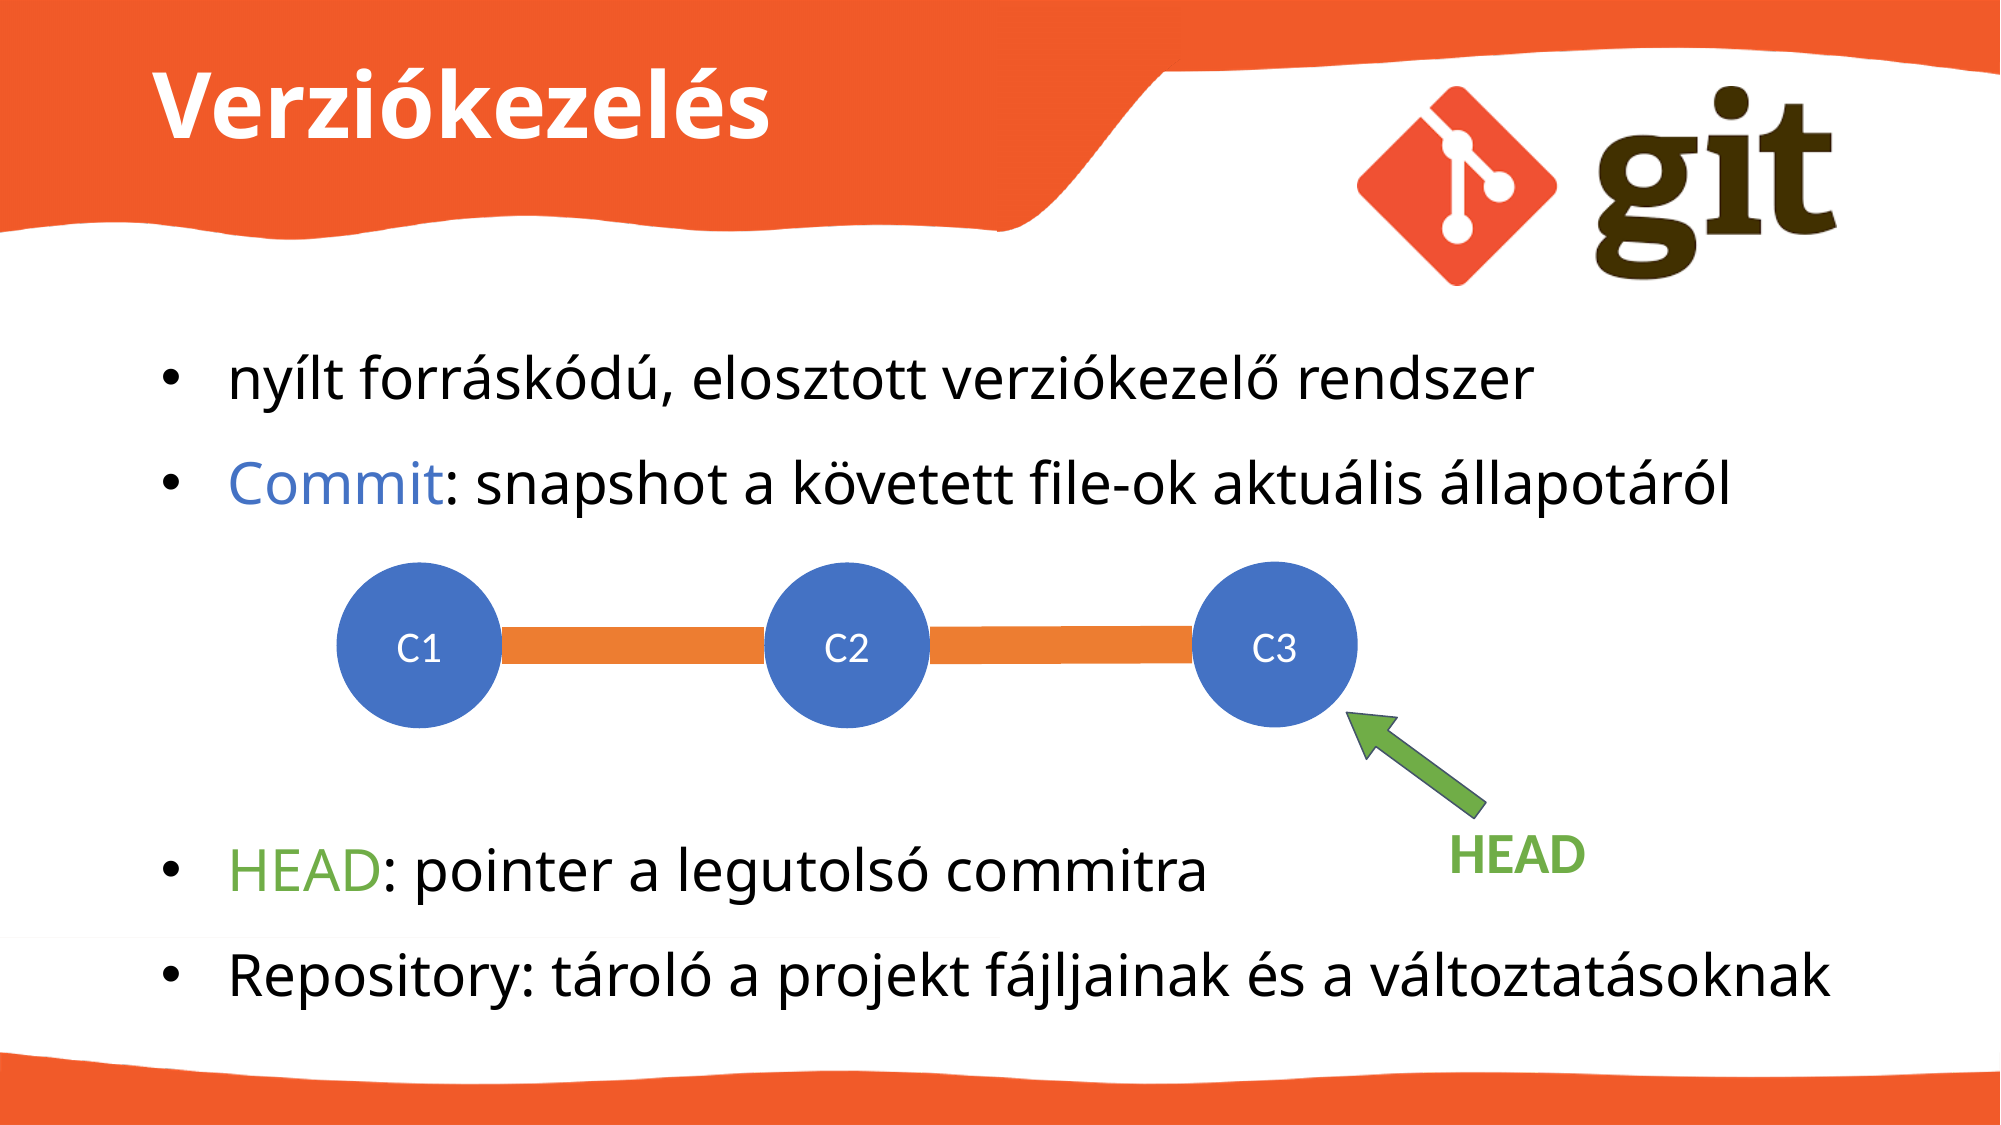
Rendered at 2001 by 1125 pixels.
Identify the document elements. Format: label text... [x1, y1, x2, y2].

picture [0, 0, 2000, 1125]
text_box [1346, 712, 1483, 800]
text_box HEAD [1435, 800, 1642, 901]
list nyílt forráskódú, elosztott verziókezelő rendszer Commit: snapshot a követett file-ok aktuális állapotáról [137, 299, 1947, 549]
list HEAD: pointer a legutolsó commitra Repository: tároló a projekt fájljainak és a változtatásoknak [137, 790, 1947, 1040]
text_box C2 [764, 562, 930, 729]
text_box C3 [1192, 561, 1358, 728]
title Verziókezelés [137, 0, 1104, 218]
text_box C1 [336, 562, 502, 729]
